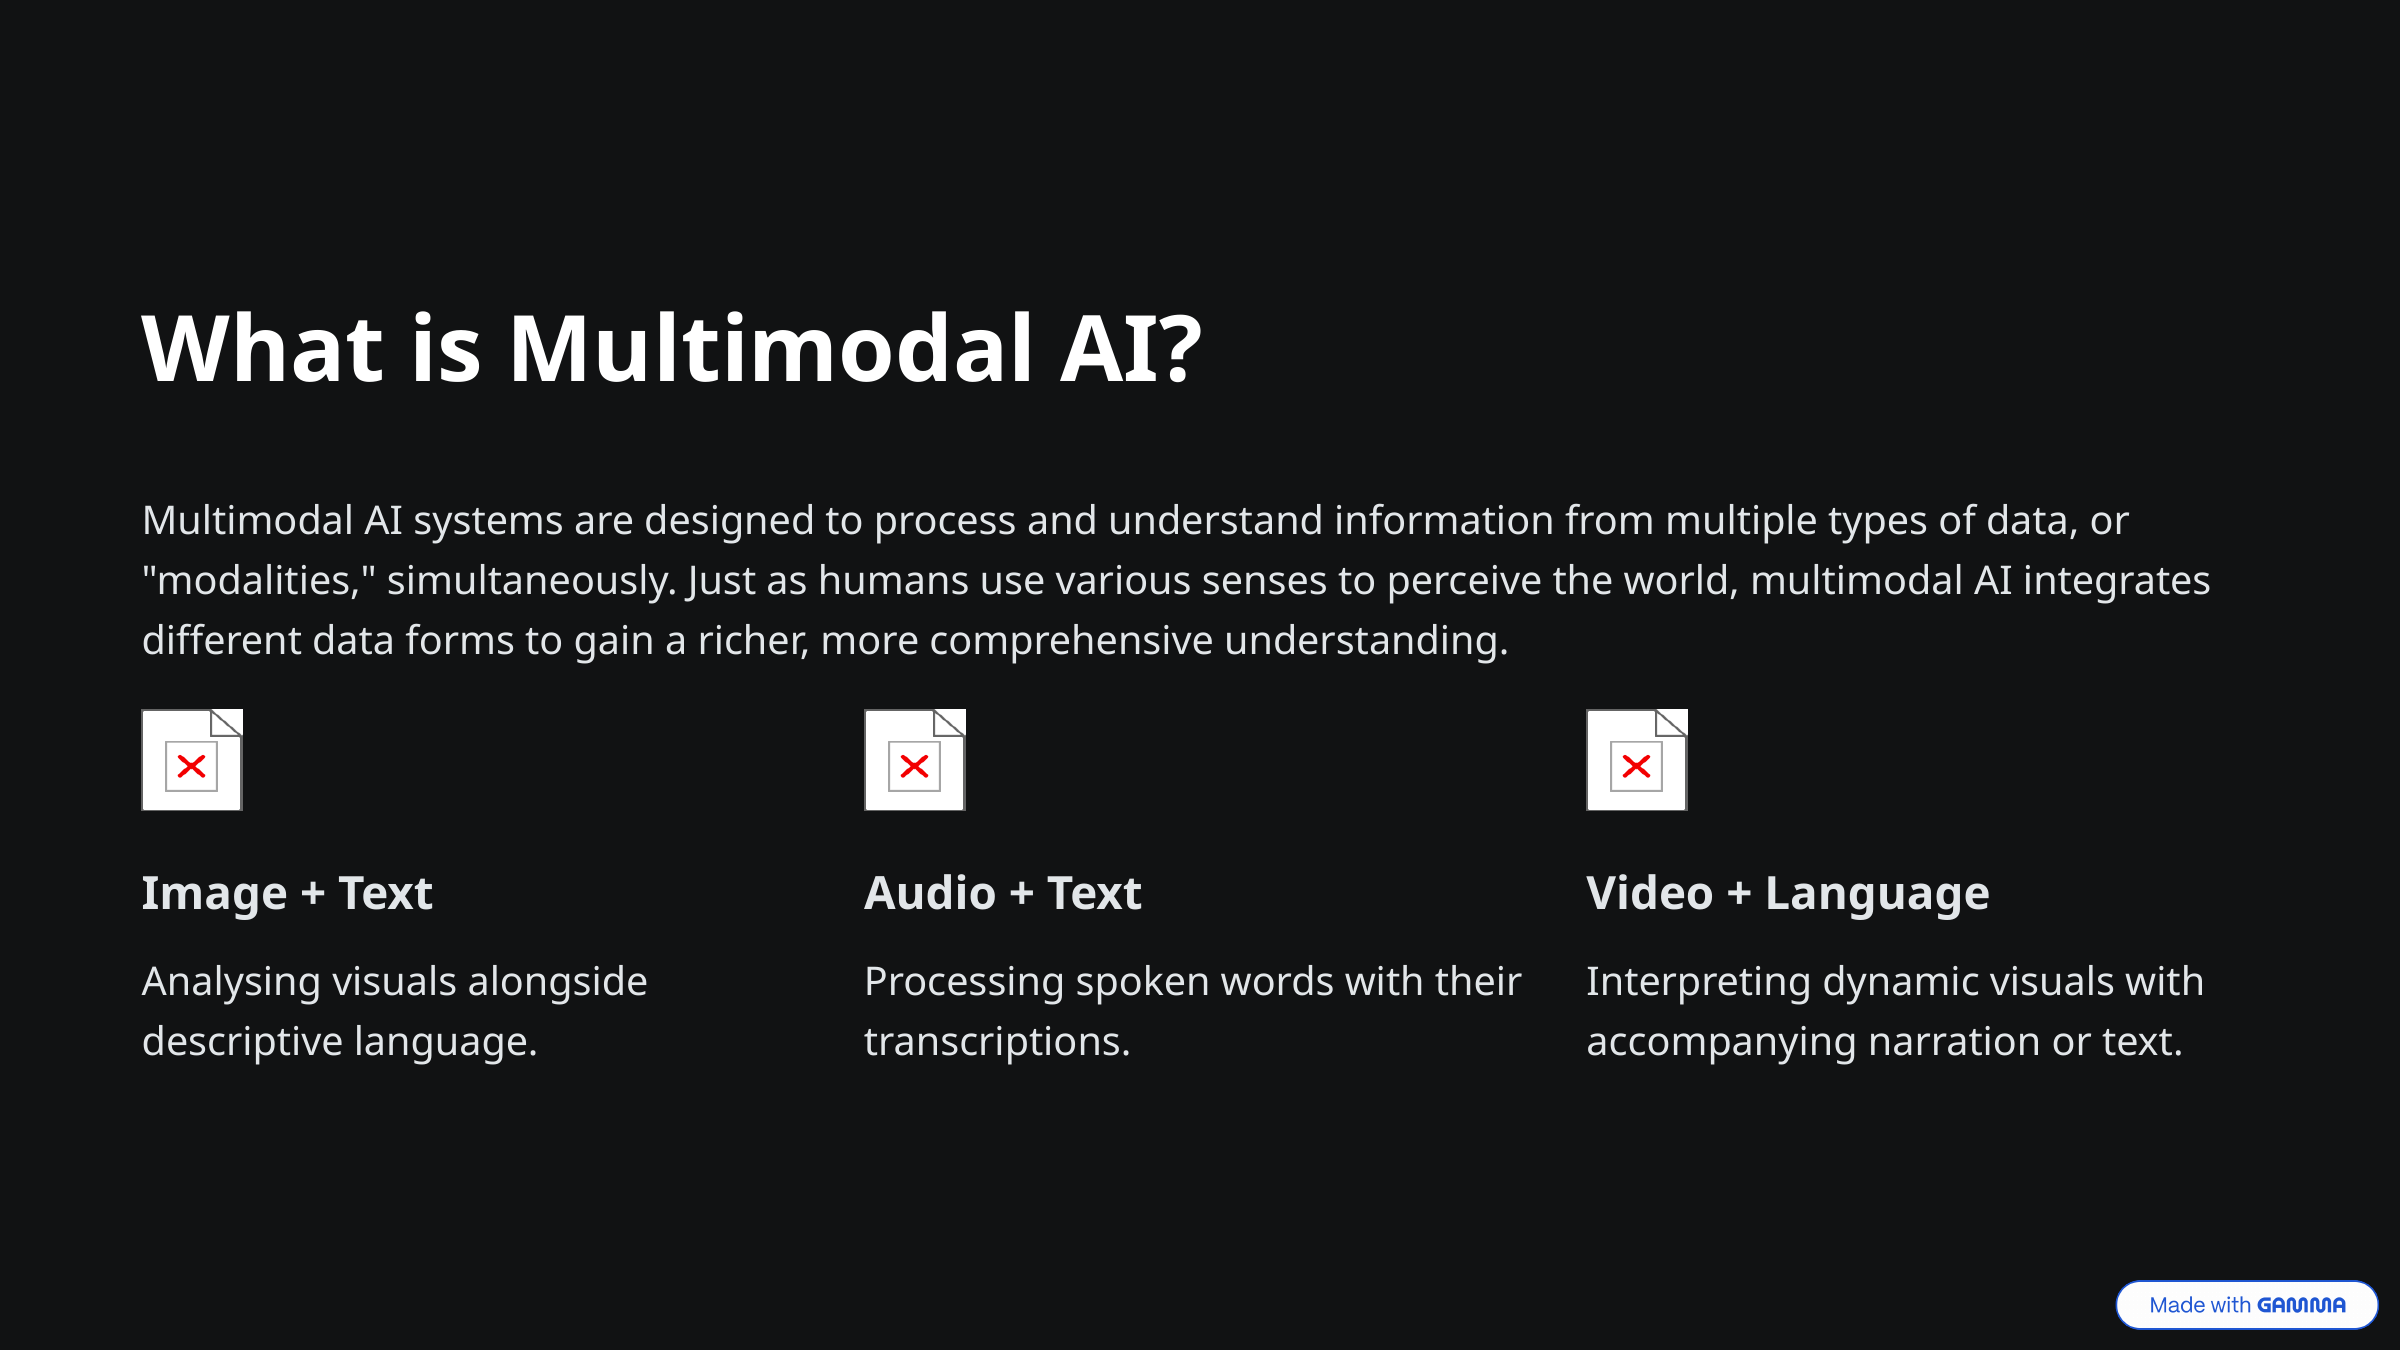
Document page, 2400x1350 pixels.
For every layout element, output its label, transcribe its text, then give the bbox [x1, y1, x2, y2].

picture [2106, 1271, 2389, 1339]
text_box Interpreting dynamic visuals with accompanying narration or text. [1586, 942, 2259, 1065]
picture [1586, 709, 1688, 811]
text_box Video + Language [1586, 861, 2047, 919]
text_box Analysing visuals alongside descriptive language. [141, 942, 814, 1065]
text_box Processing spoken words with their transcriptions. [864, 942, 1536, 1065]
picture [141, 709, 243, 811]
text_box Audio + Text [864, 861, 1325, 919]
text_box Multimodal AI systems are designed to process and understand information from multiple types of data, or "modalities," simultaneously. Just as humans use various senses to perceive the world, multimodal AI integrates different data forms to gain a richer, more comprehensive understanding. [141, 481, 2259, 664]
picture [864, 709, 966, 811]
text_box Image + Text [141, 861, 602, 919]
text_box What is Multimodal AI? [141, 285, 1270, 401]
